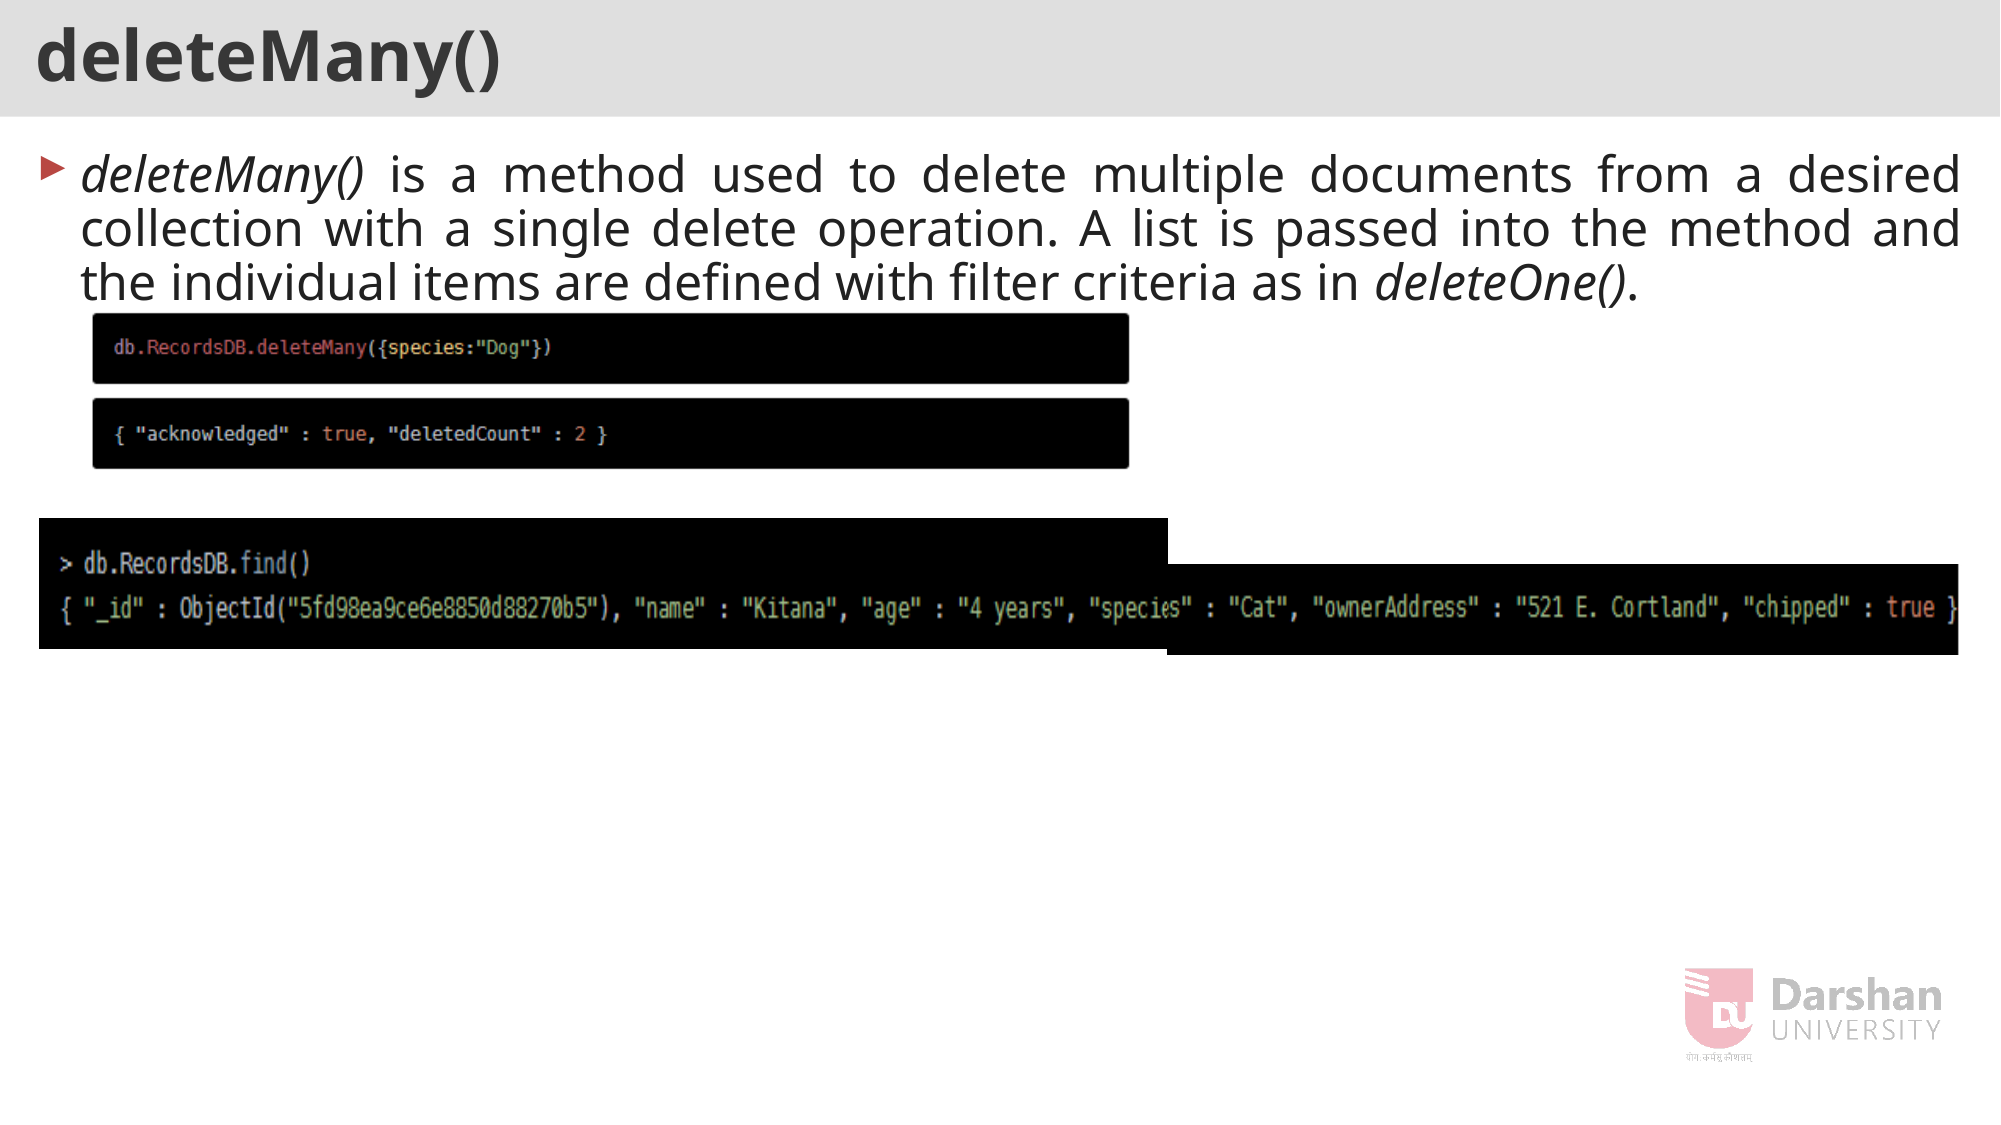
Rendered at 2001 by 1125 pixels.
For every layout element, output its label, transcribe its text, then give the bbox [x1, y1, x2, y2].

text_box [39, 518, 1962, 655]
picture [82, 304, 1145, 477]
title deleteMany() [0, 0, 2000, 117]
list deleteMany() is a method used to delete multiple documents from a desired collection with a single delete operation. A list is passed into the method and the individual items are defined with filter criteria as in deleteOne(). [21, 141, 1979, 1125]
